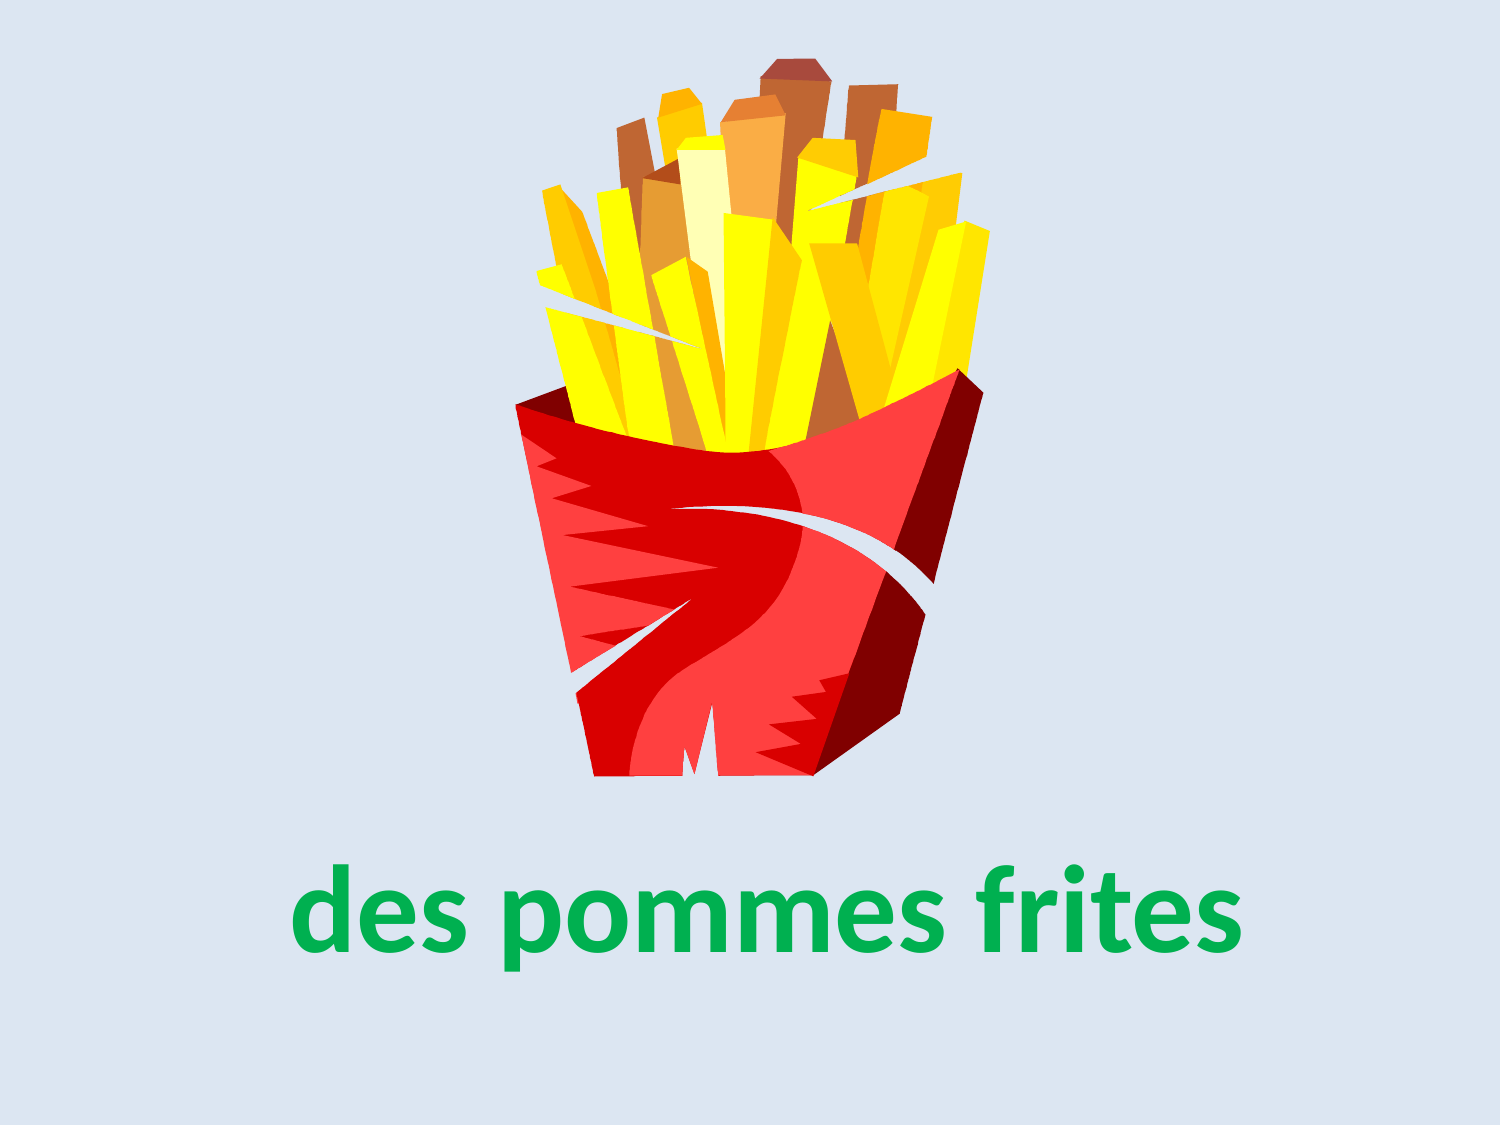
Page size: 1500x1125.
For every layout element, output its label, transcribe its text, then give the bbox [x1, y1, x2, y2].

text_box des pommes frites [269, 820, 1266, 985]
picture [515, 58, 997, 784]
